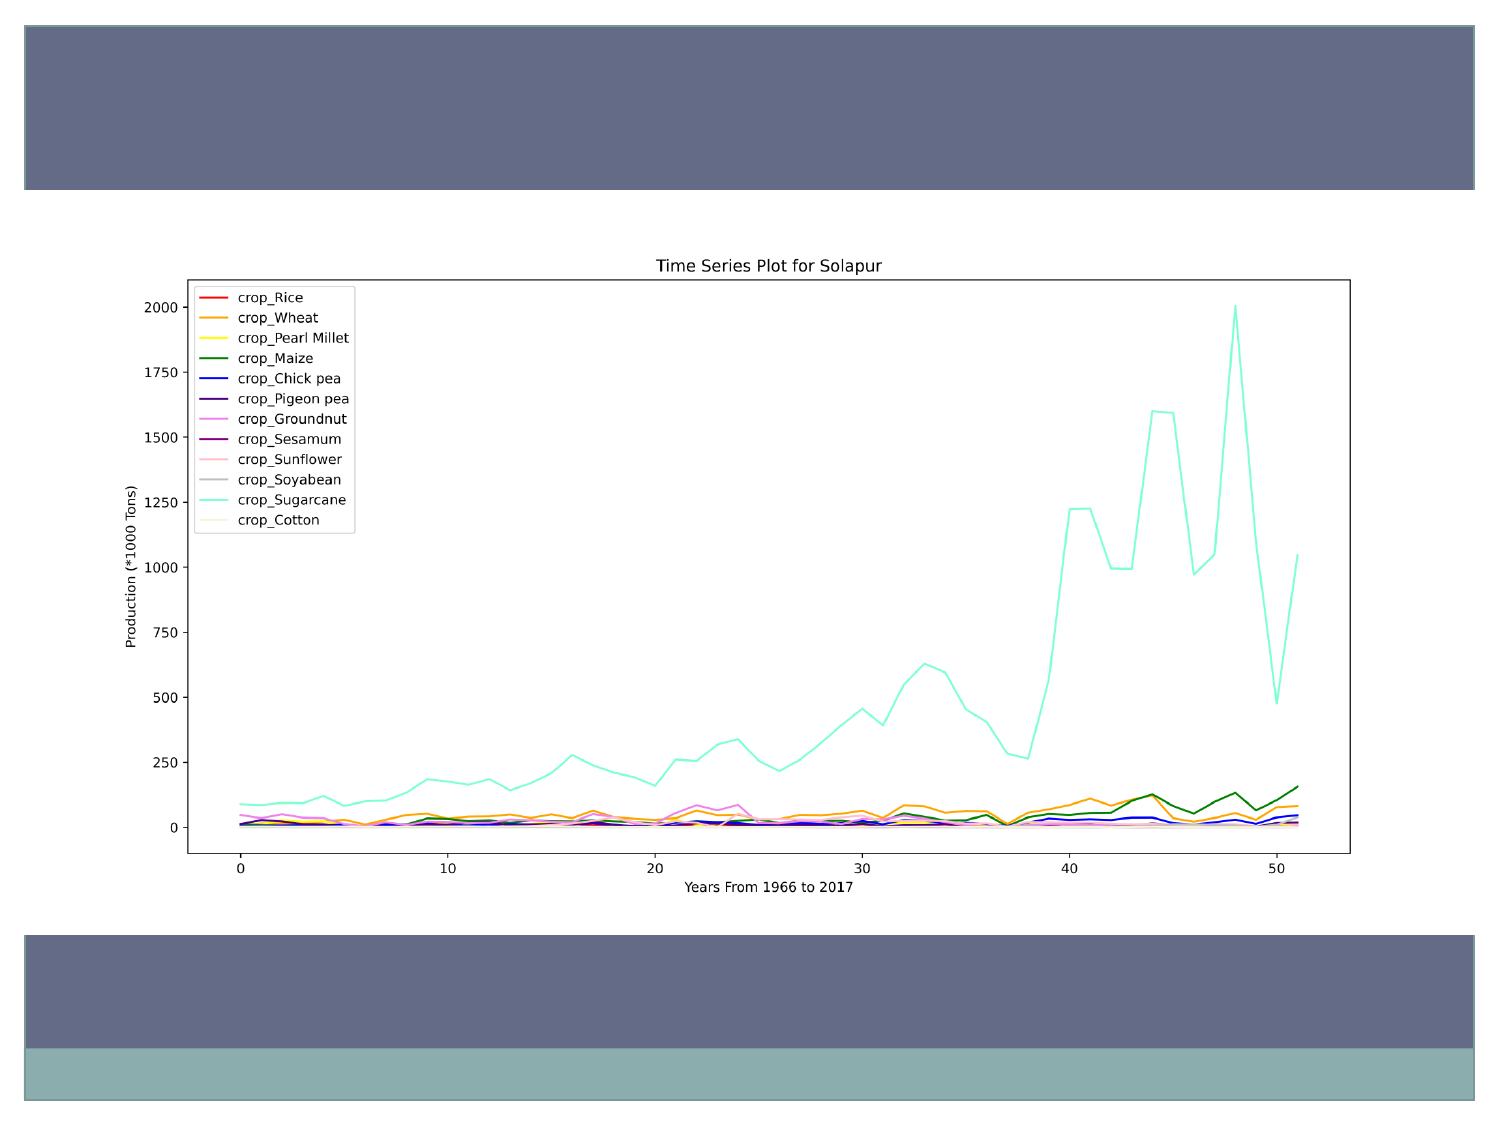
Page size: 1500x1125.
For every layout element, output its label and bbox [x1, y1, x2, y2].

picture [0, 189, 1500, 935]
